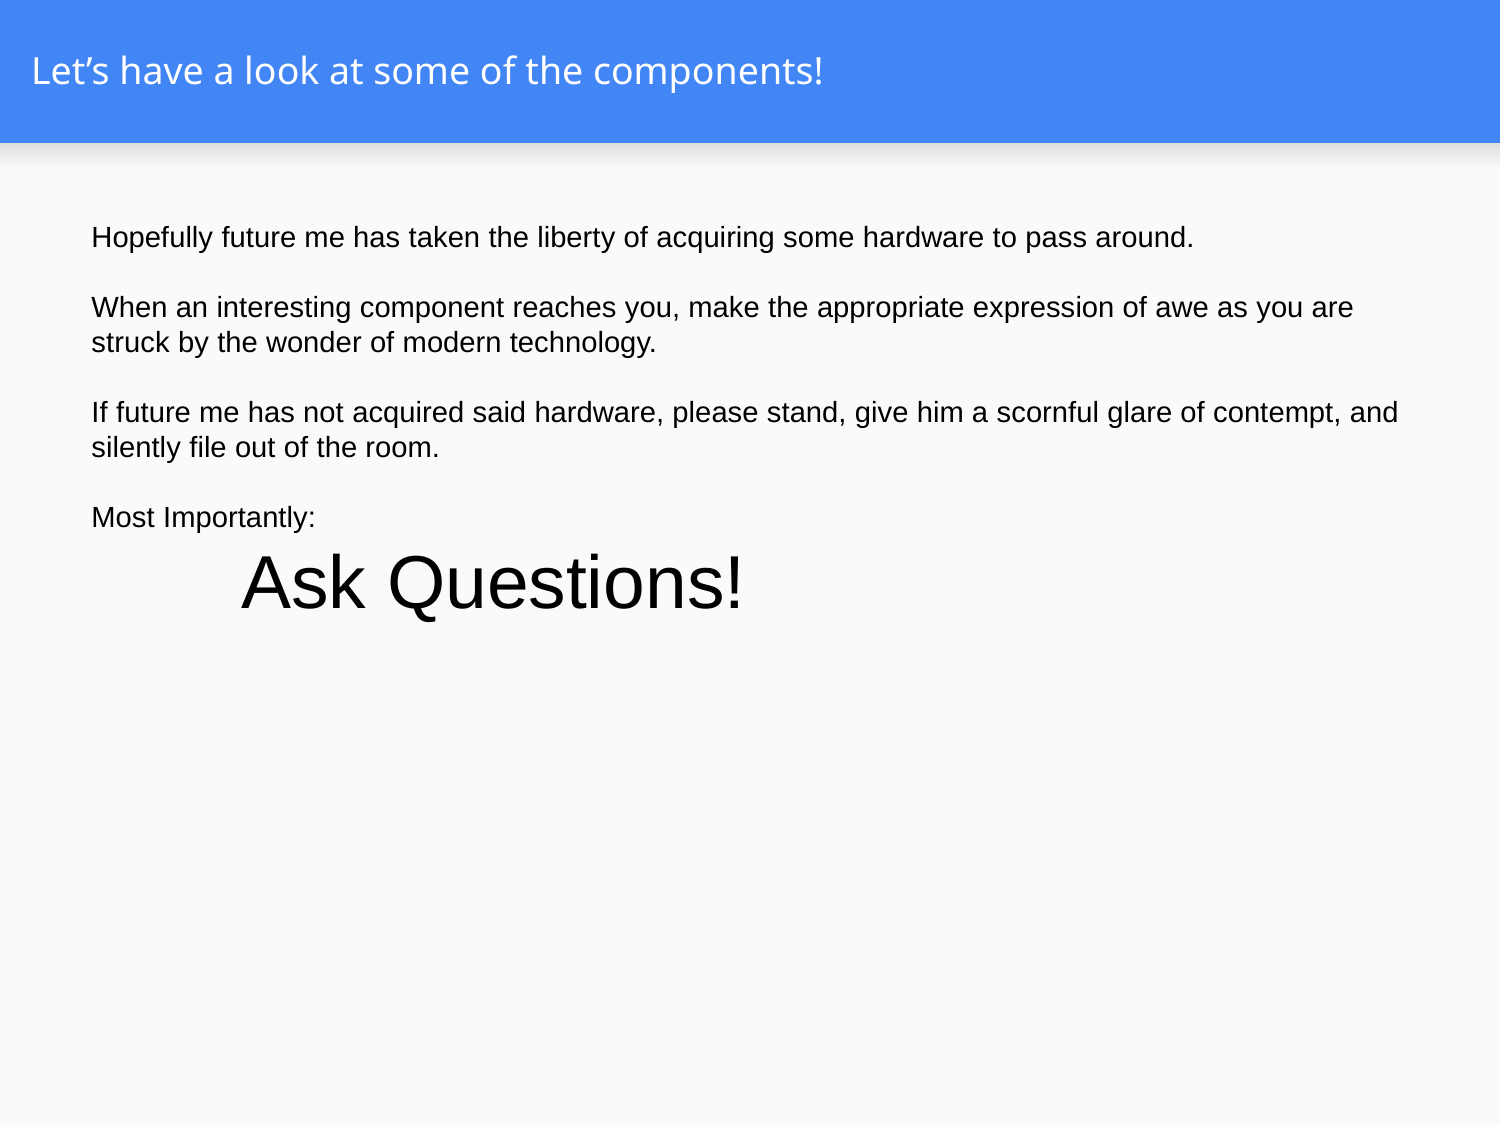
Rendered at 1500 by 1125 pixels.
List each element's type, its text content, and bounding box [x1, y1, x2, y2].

text_box Hopefully future me has taken the liberty of acquiring some hardware to pass around. When an interesting component reaches you, make the appropriate expression of awe as you are struck by the wonder of modern technology. If future me has not acquired said hardware, please stand, give him a scornful glare of contempt, and silently file out of the room. Most Importantly: Ask Questions! [76, 203, 1427, 642]
title Let’s have a look at some of the components! [16, 3, 1464, 136]
